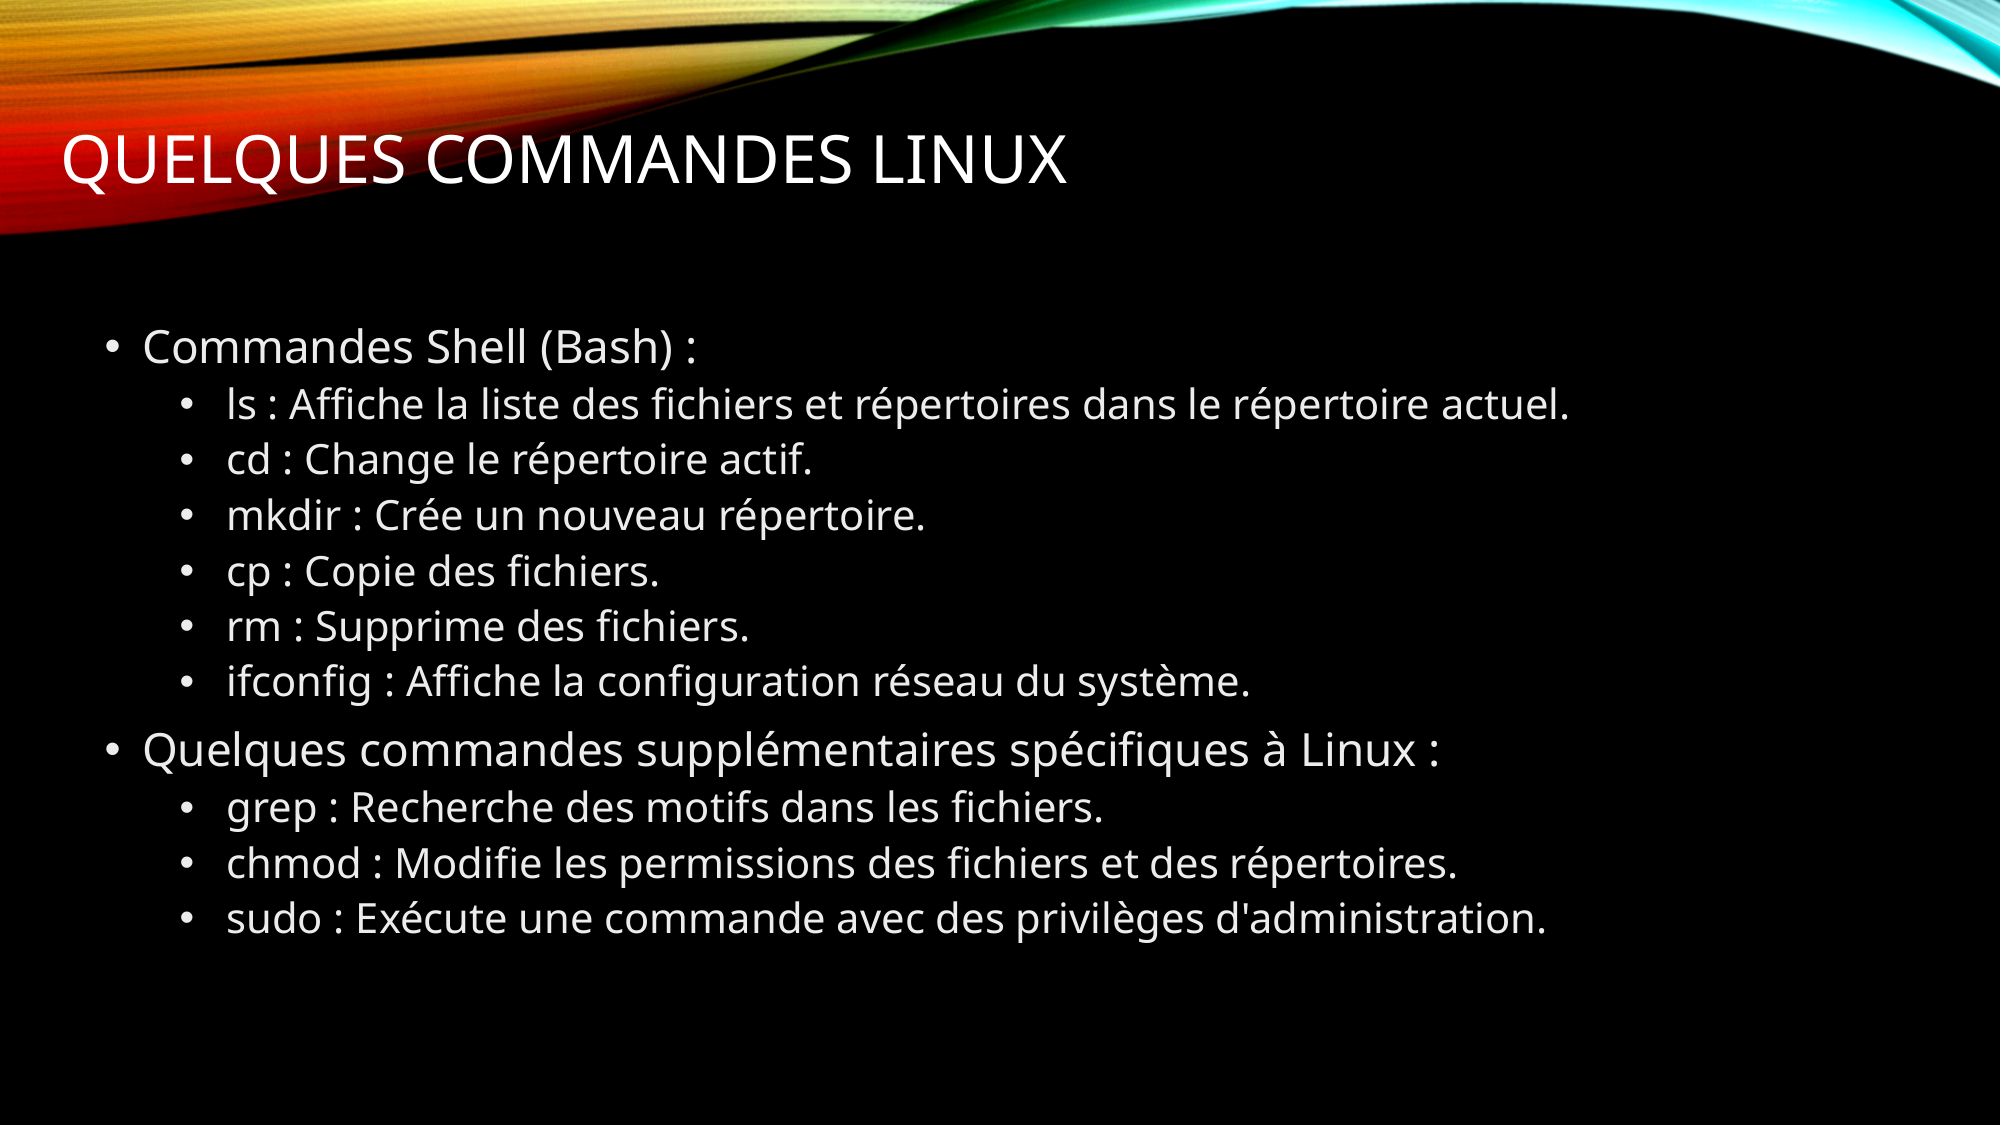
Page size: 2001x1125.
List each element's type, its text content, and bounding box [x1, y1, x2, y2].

title QUELQUES Commandes LINUX [45, 104, 1938, 219]
list Commandes Shell (Bash) : ls : Affiche la liste des fichiers et répertoires dans le répertoire actuel. cd : Change le répertoire actif. mkdir : Crée un nouveau répertoire. cp : Copie des fichiers. rm : Supprime des fichiers. ifconfig : Affiche la configuration réseau du système. Quelques commandes supplémentaires spécifiques à Linux : grep : Recherche des motifs dans les fichiers. chmod : Modifie les permissions des fichiers et des répertoires. sudo : Exécute une commande avec des privilèges d'administration. [89, 316, 1882, 951]
picture [0, 0, 2000, 237]
